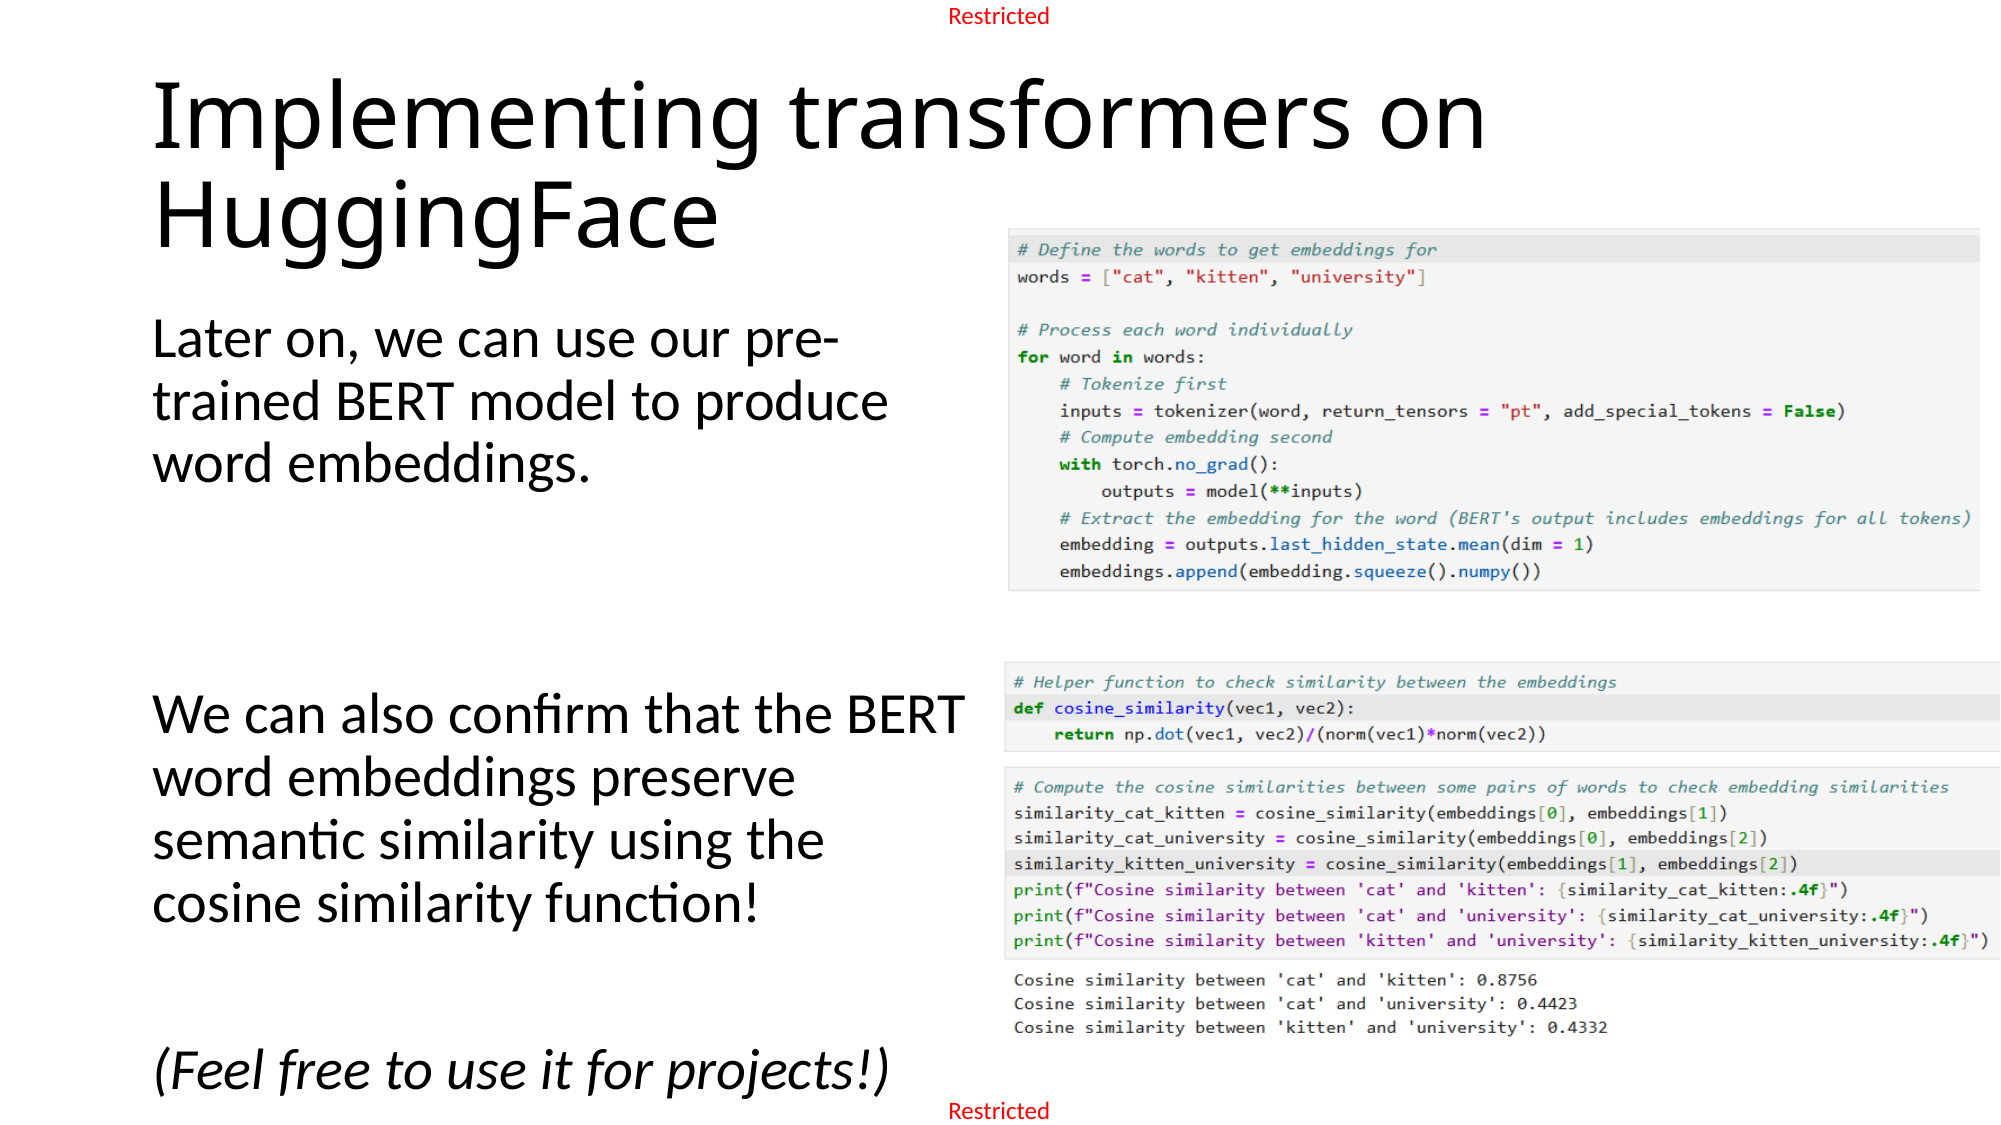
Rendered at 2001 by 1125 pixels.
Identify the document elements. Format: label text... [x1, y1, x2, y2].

list Later on, we can use our pre-trained BERT model to produce word embeddings. We can also confirm that the BERT word embeddings preserve semantic similarity using the cosine similarity function! (Feel free to use it for projects!) [137, 299, 988, 1125]
picture [999, 655, 2000, 1042]
picture [1000, 219, 1980, 596]
title Implementing transformers on HuggingFace [137, 59, 1863, 278]
